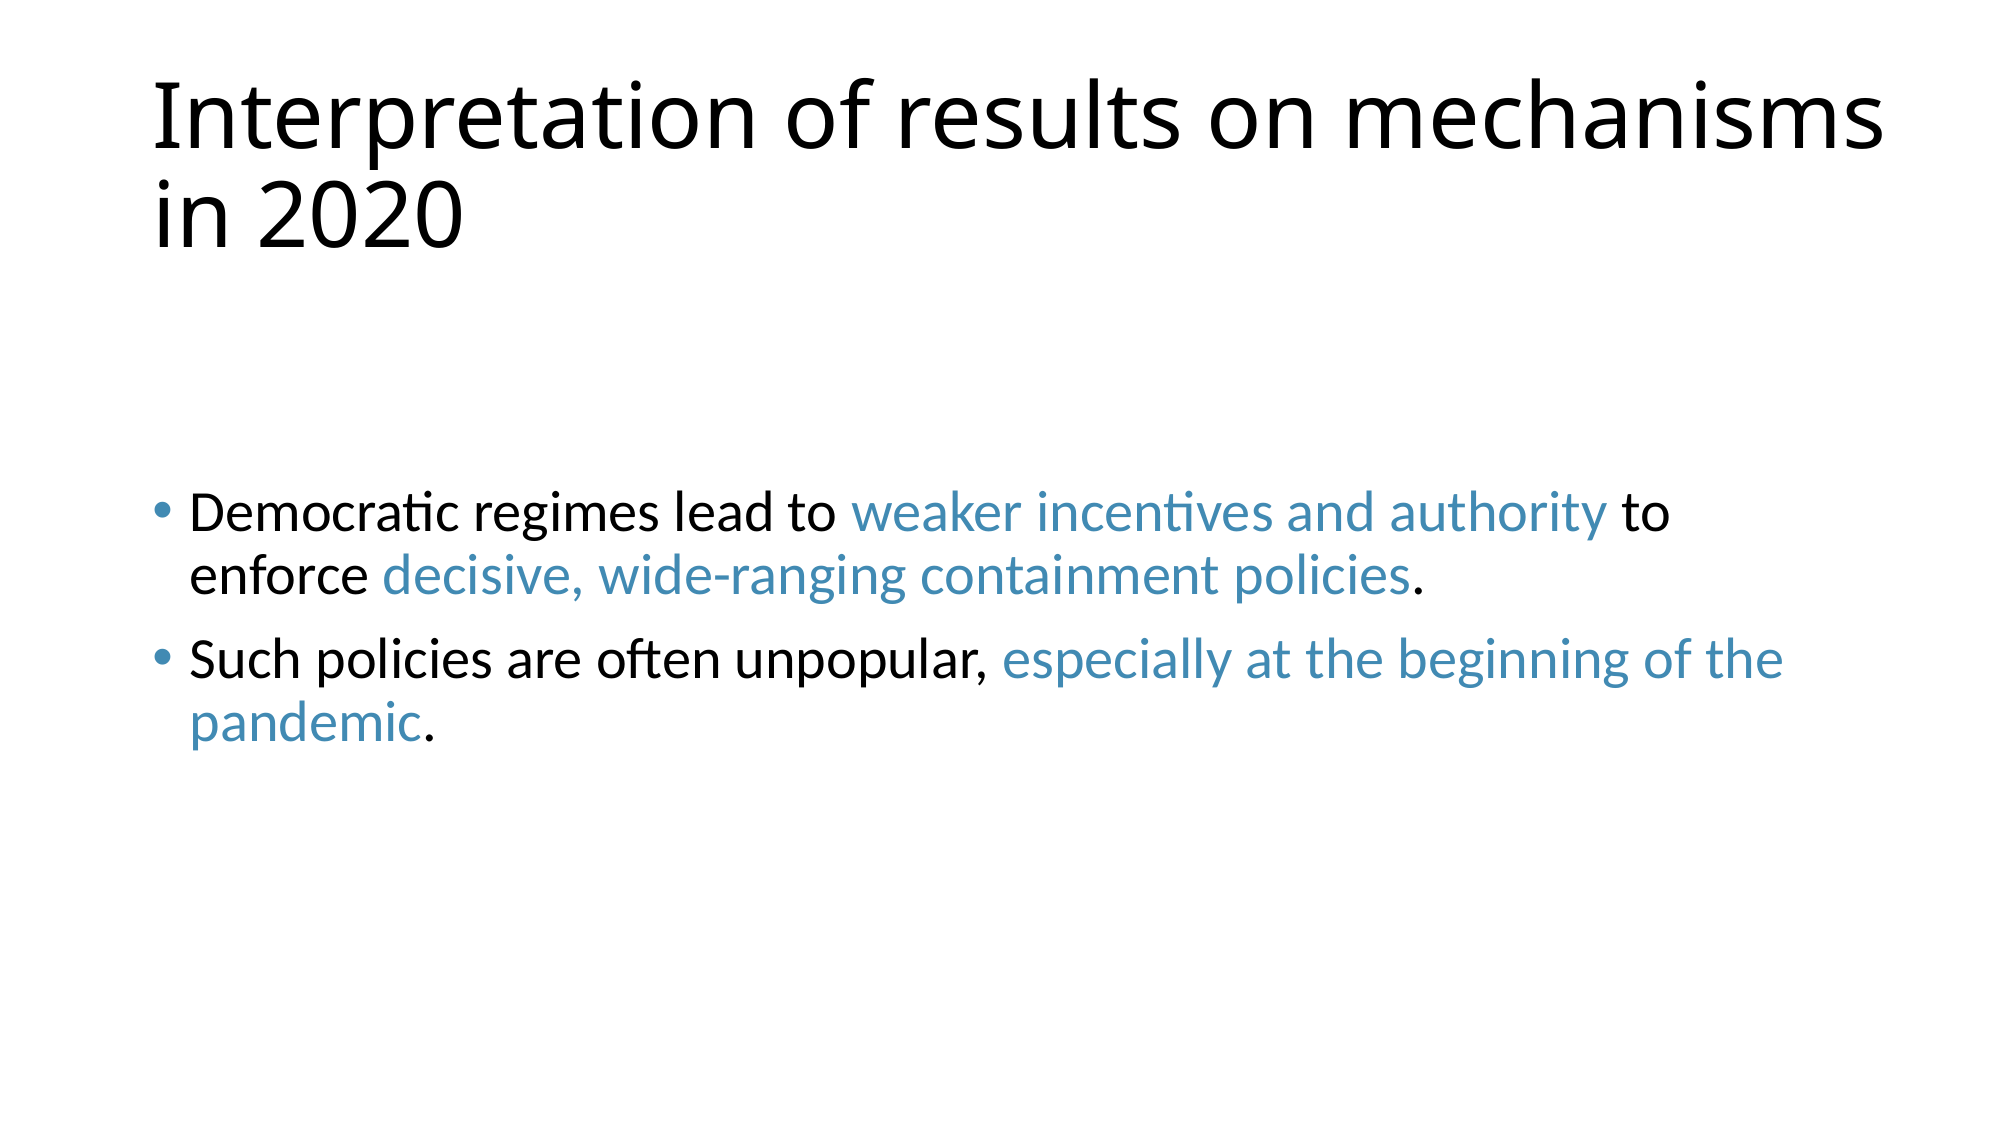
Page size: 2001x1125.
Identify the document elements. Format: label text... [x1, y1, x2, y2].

title Interpretation of results on mechanisms in 2020 [137, 59, 1963, 278]
list Democratic regimes lead to weaker incentives and authority to enforce decisive, wide-ranging containment policies. Such policies are often unpopular, especially at the beginning of the pandemic. [137, 299, 1863, 1014]
